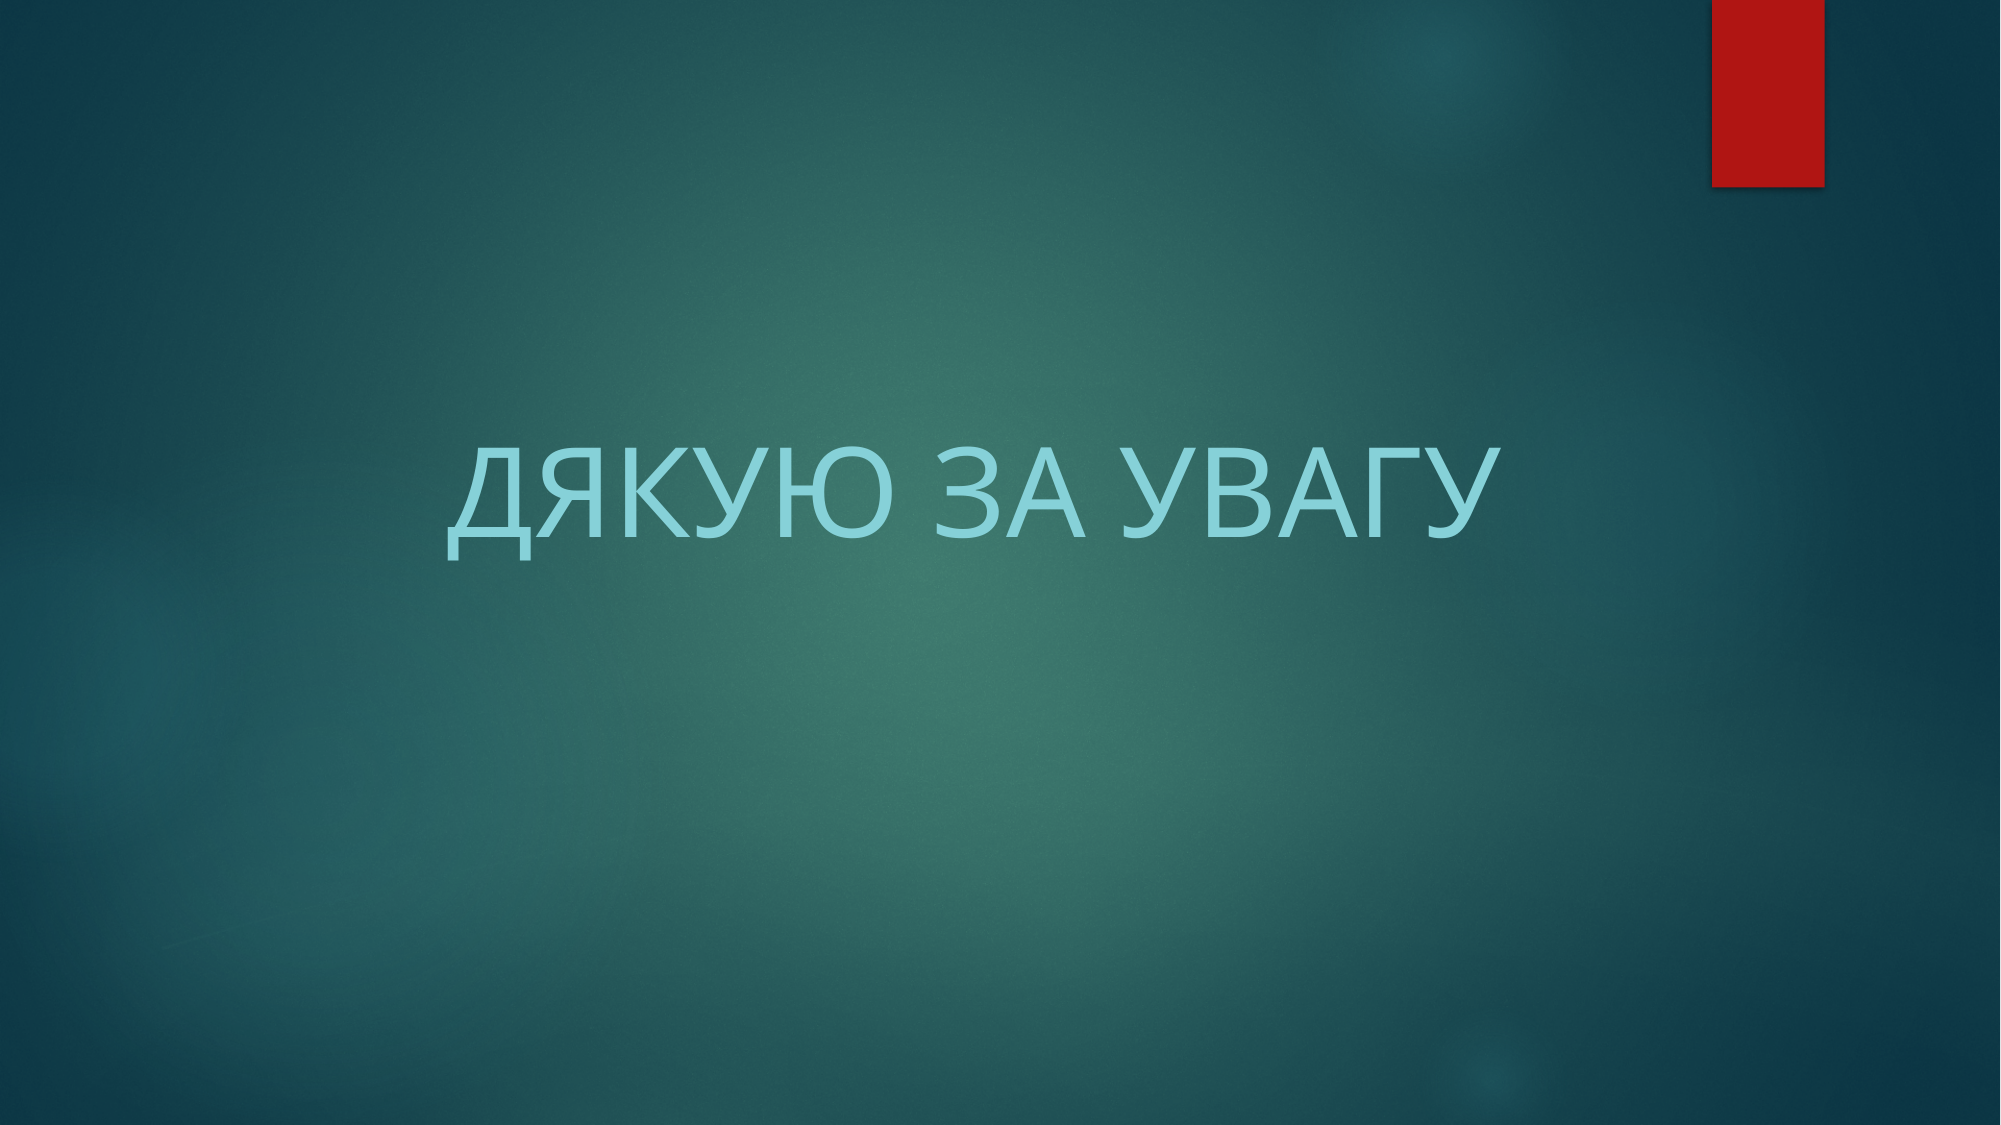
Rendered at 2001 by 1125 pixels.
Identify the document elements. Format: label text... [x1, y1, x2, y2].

list ДЯКУЮ ЗА УВАГУ [250, 420, 1699, 562]
picture [0, 0, 2001, 1125]
